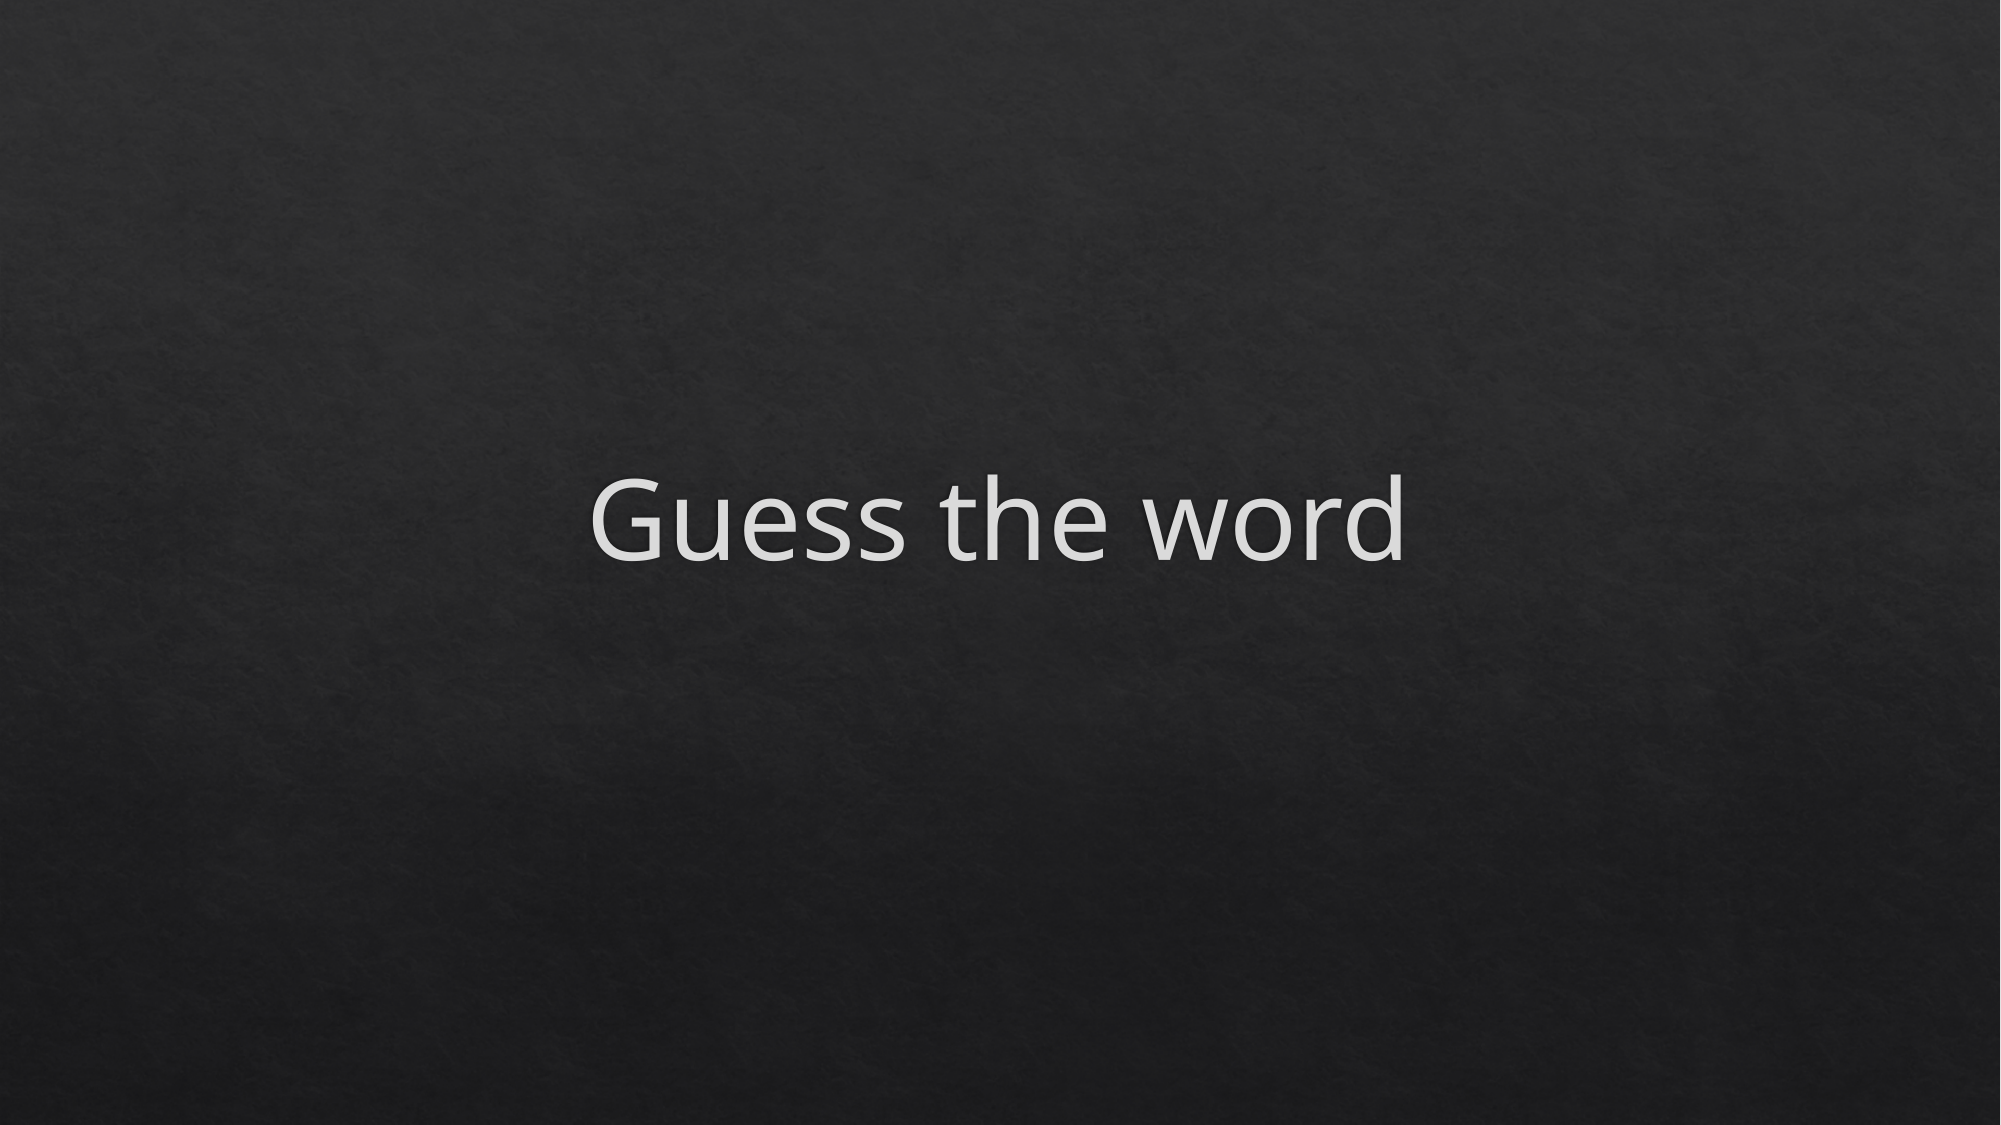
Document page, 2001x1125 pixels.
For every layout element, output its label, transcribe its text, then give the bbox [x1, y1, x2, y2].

title Guess the word [224, 290, 1774, 591]
